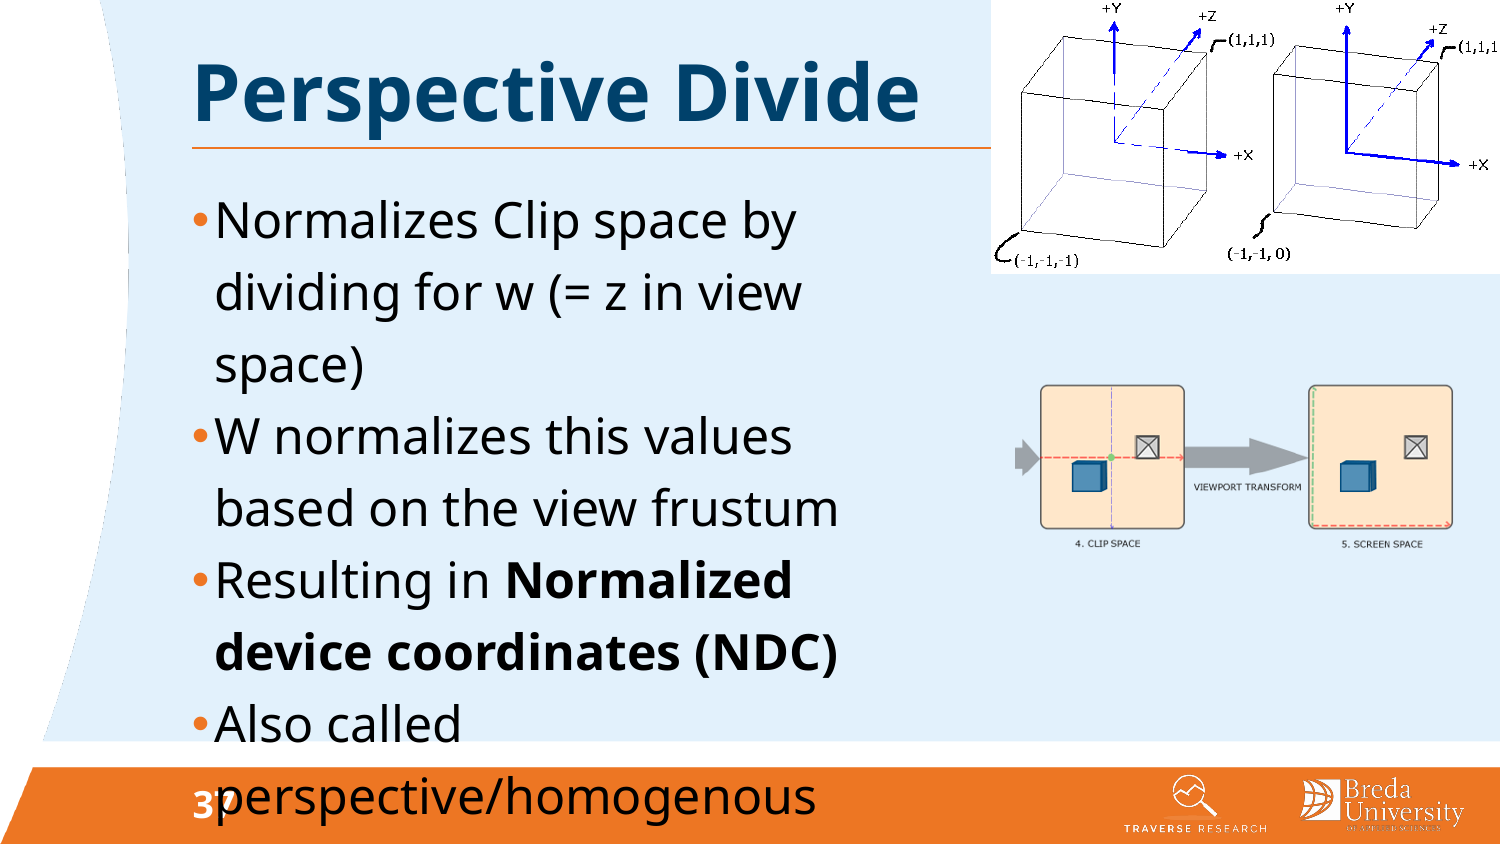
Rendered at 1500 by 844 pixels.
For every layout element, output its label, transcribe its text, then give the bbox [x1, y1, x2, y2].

list Normalizes Clip space by dividing for w (= z in view space) W normalizes this values based on the view frustum Resulting in Normalized device coordinates (NDC) Also called perspective/homogenous divide [191, 176, 943, 741]
slide_number 37 [177, 773, 351, 819]
picture [0, 0, 1500, 844]
title Perspective Divide [191, 3, 990, 138]
